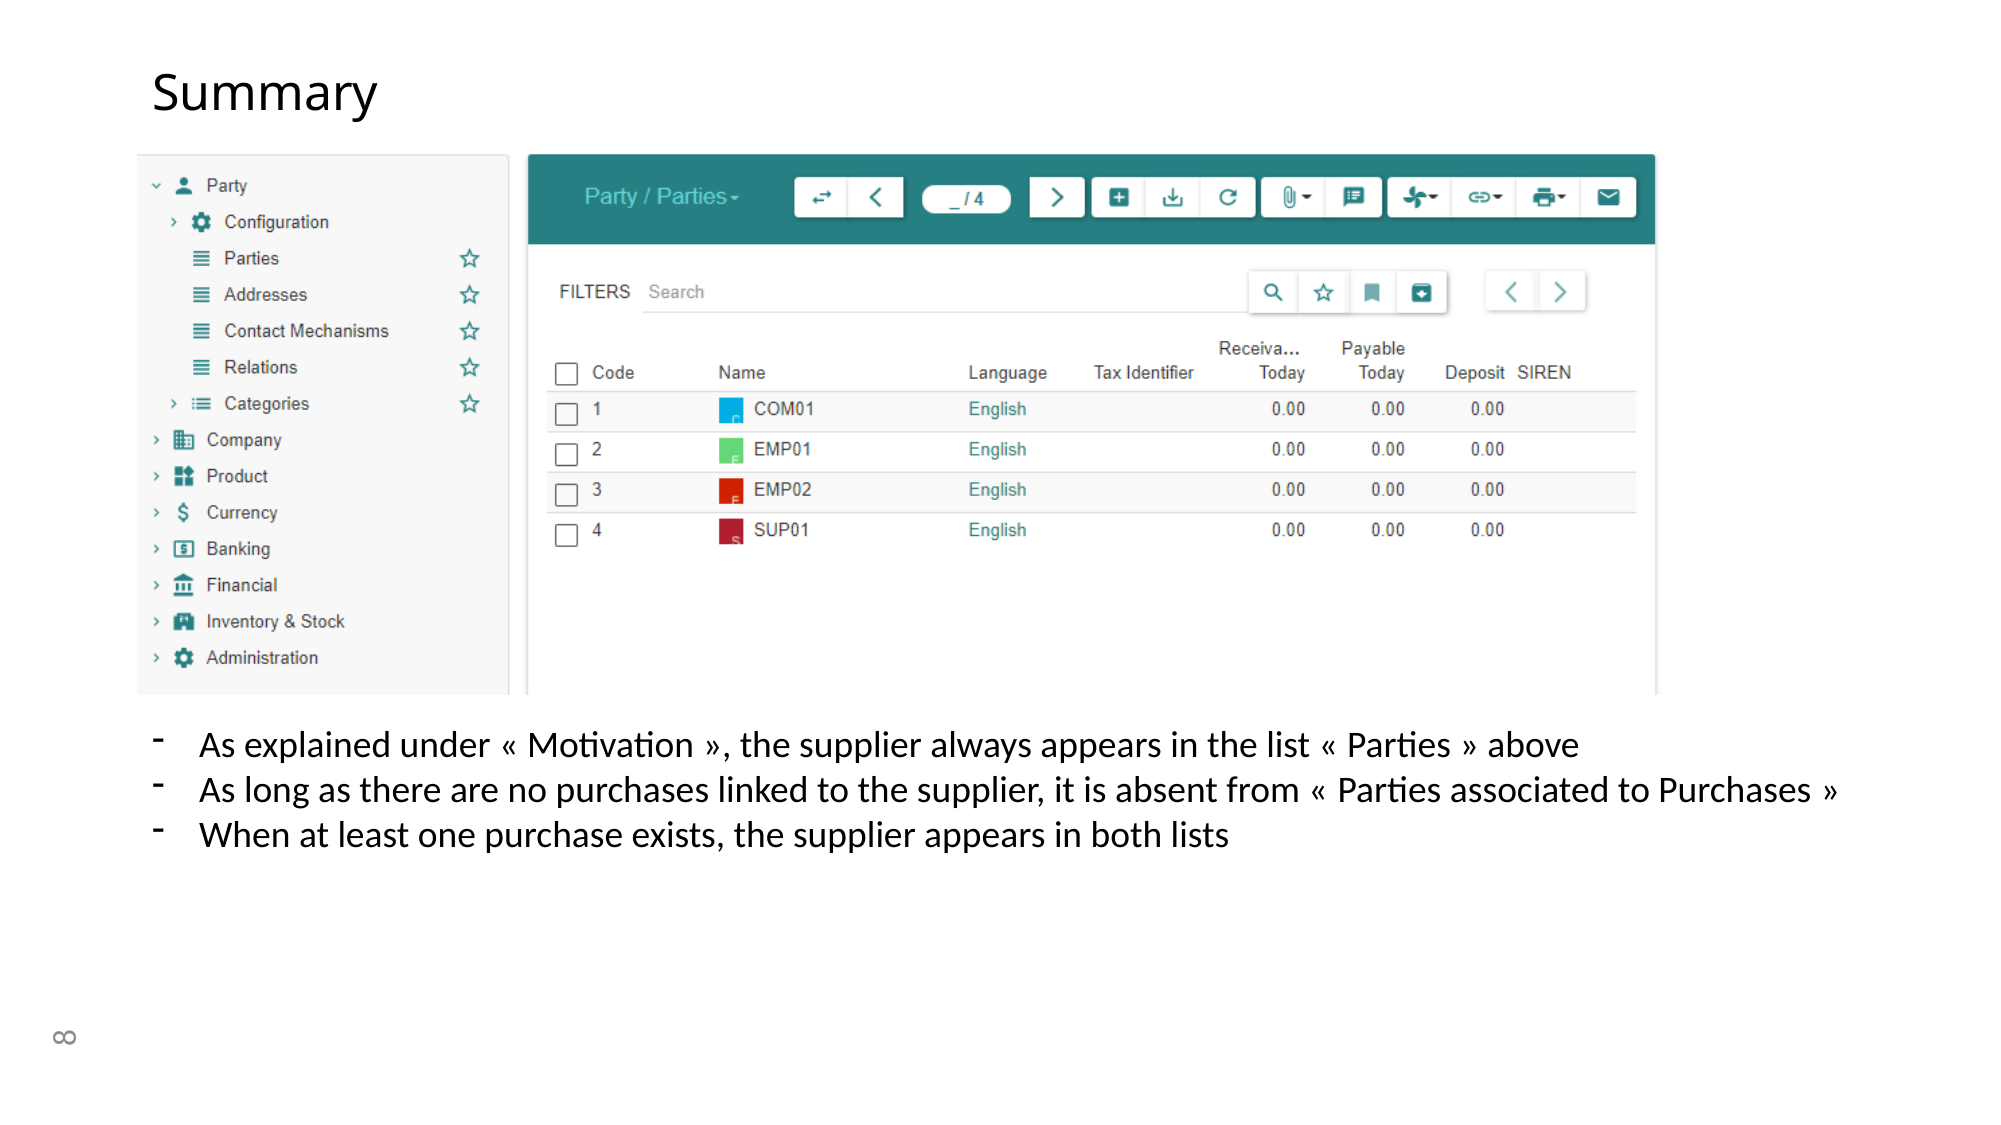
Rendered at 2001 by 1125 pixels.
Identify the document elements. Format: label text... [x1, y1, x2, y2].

text_box As explained under « Motivation », the supplier always appears in the list « Parties » above As long as there are no purchases linked to the supplier, it is absent from « Parties associated to Purchases » When at least one purchase exists, the supplier appears in both lists [137, 712, 2000, 863]
title Summary [137, 59, 1863, 136]
picture [137, 153, 1666, 695]
slide_number 8 [32, 969, 93, 1108]
